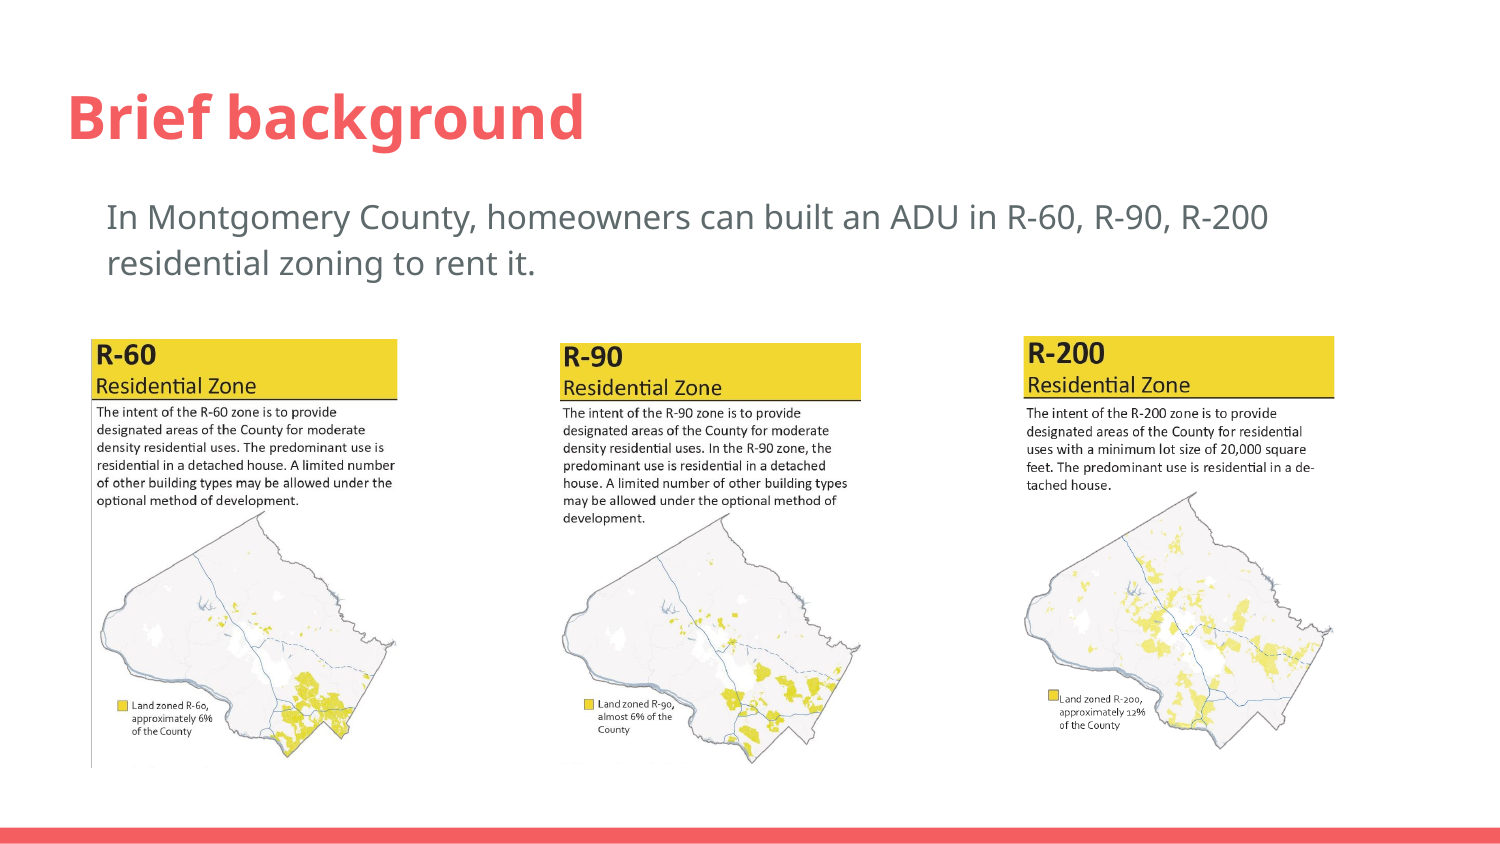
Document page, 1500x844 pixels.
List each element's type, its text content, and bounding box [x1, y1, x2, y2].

list In Montgomery County, homeowners can built an ADU in R-60, R-90, R-200 residential zoning to rent it. [91, 175, 1421, 301]
picture [1023, 336, 1335, 771]
picture [559, 342, 861, 764]
picture [91, 339, 398, 768]
title Brief background [51, 64, 1449, 167]
